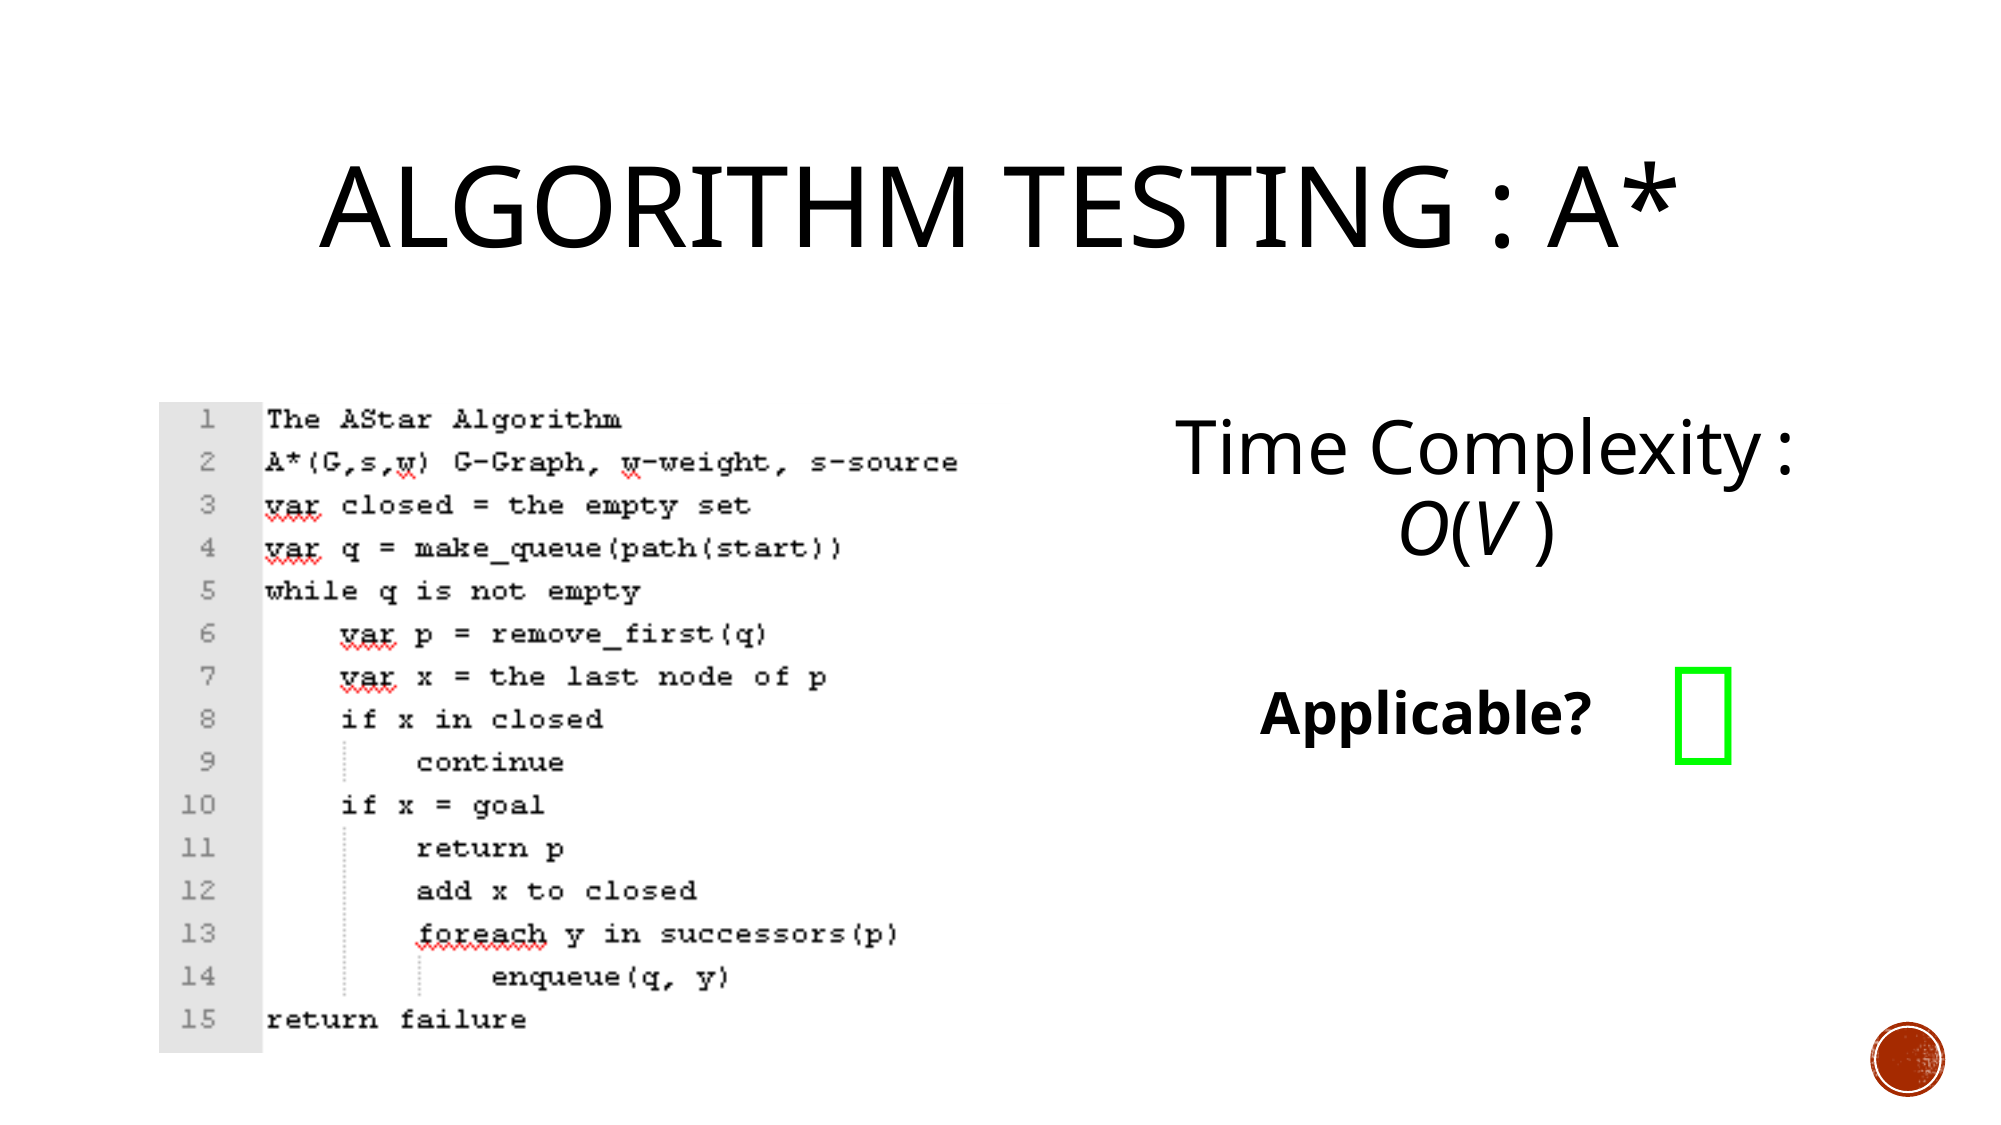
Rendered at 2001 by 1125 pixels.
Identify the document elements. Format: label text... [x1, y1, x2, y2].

text_box  [1647, 620, 1761, 801]
text_box Applicable? [1246, 668, 1627, 754]
picture [159, 402, 1011, 1053]
text_box Time Complexity : O(V ) [1089, 402, 1882, 542]
title Algorithm testing : a* [175, 79, 1826, 344]
